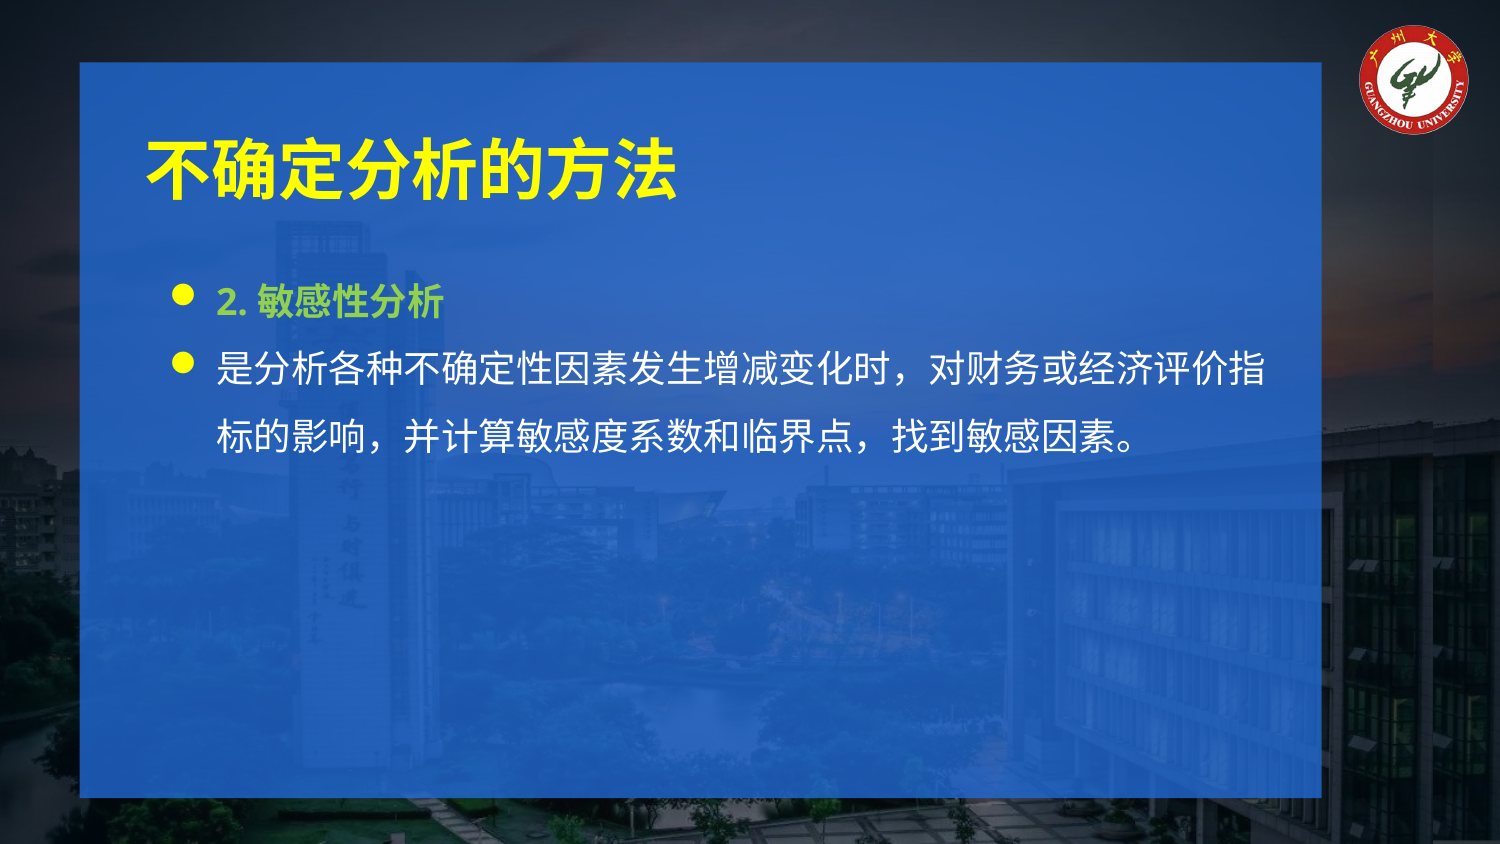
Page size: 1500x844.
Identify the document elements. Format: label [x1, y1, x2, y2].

text_box [0, 0, 1500, 844]
picture [1356, 23, 1470, 136]
